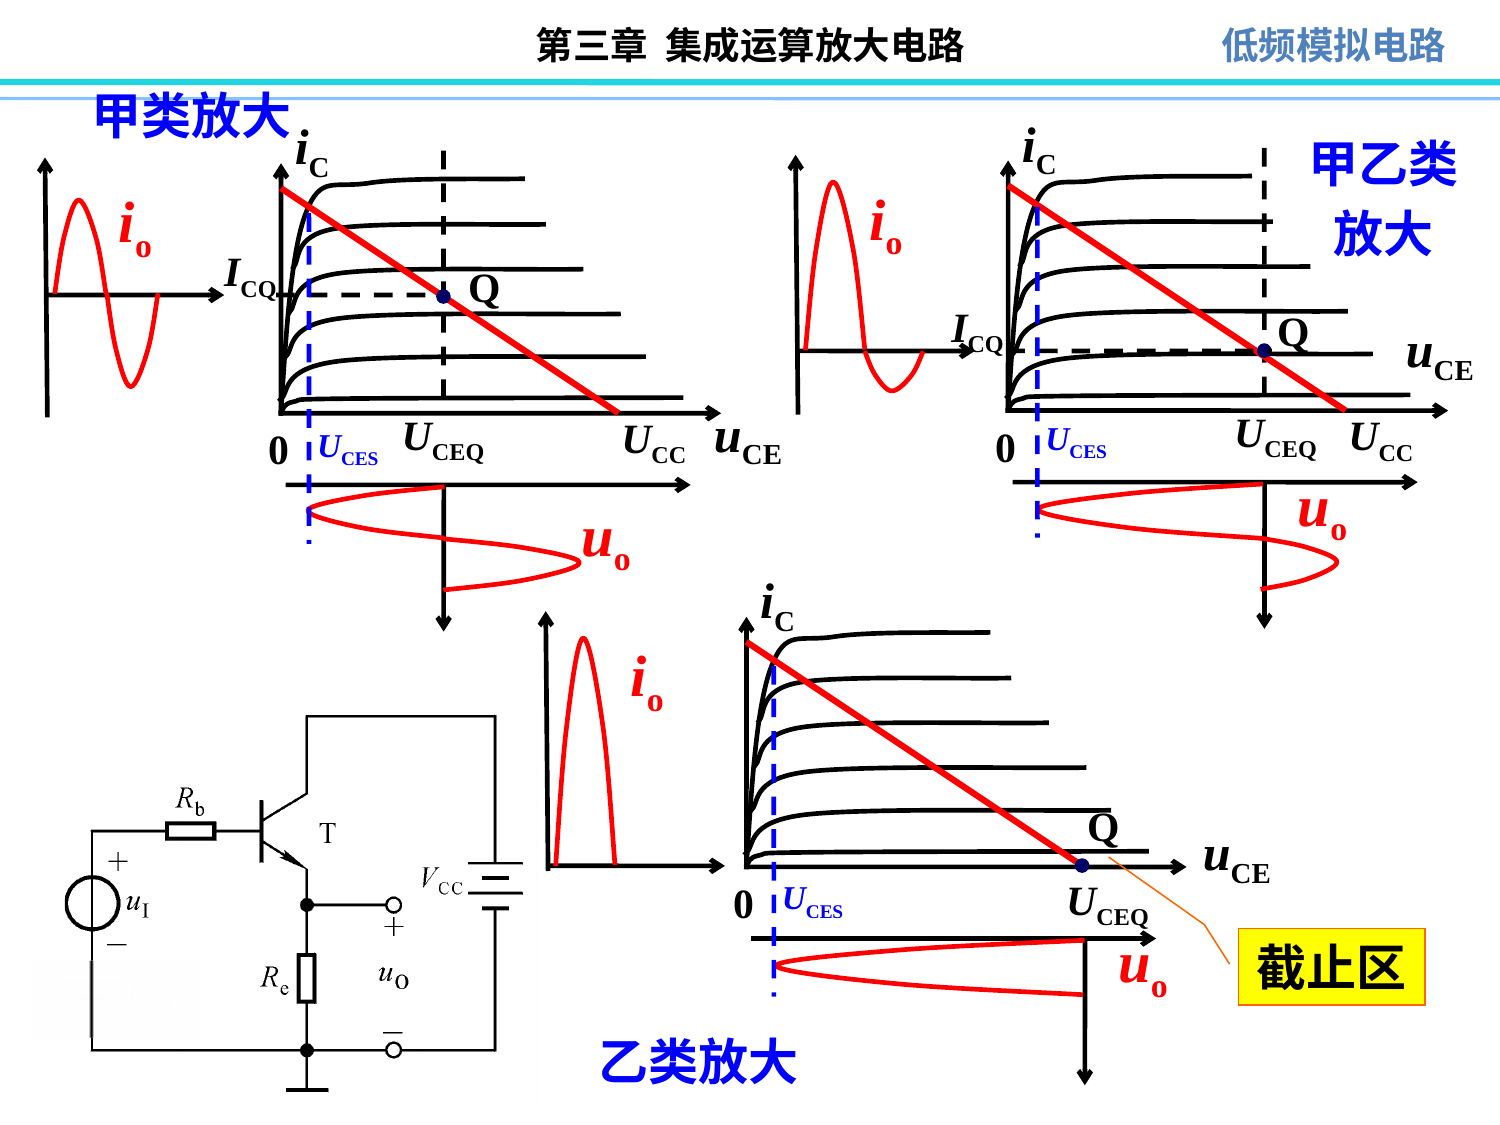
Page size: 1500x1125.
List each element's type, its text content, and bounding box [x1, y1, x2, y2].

text_box 截止区 [1290, 928, 1425, 1005]
picture [31, 709, 540, 1103]
text_box 甲类放大 [76, 77, 361, 137]
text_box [102, 107, 795, 632]
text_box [545, 561, 1290, 1086]
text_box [45, 157, 225, 418]
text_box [795, 104, 1497, 629]
slide_number [1074, 1024, 1426, 1103]
